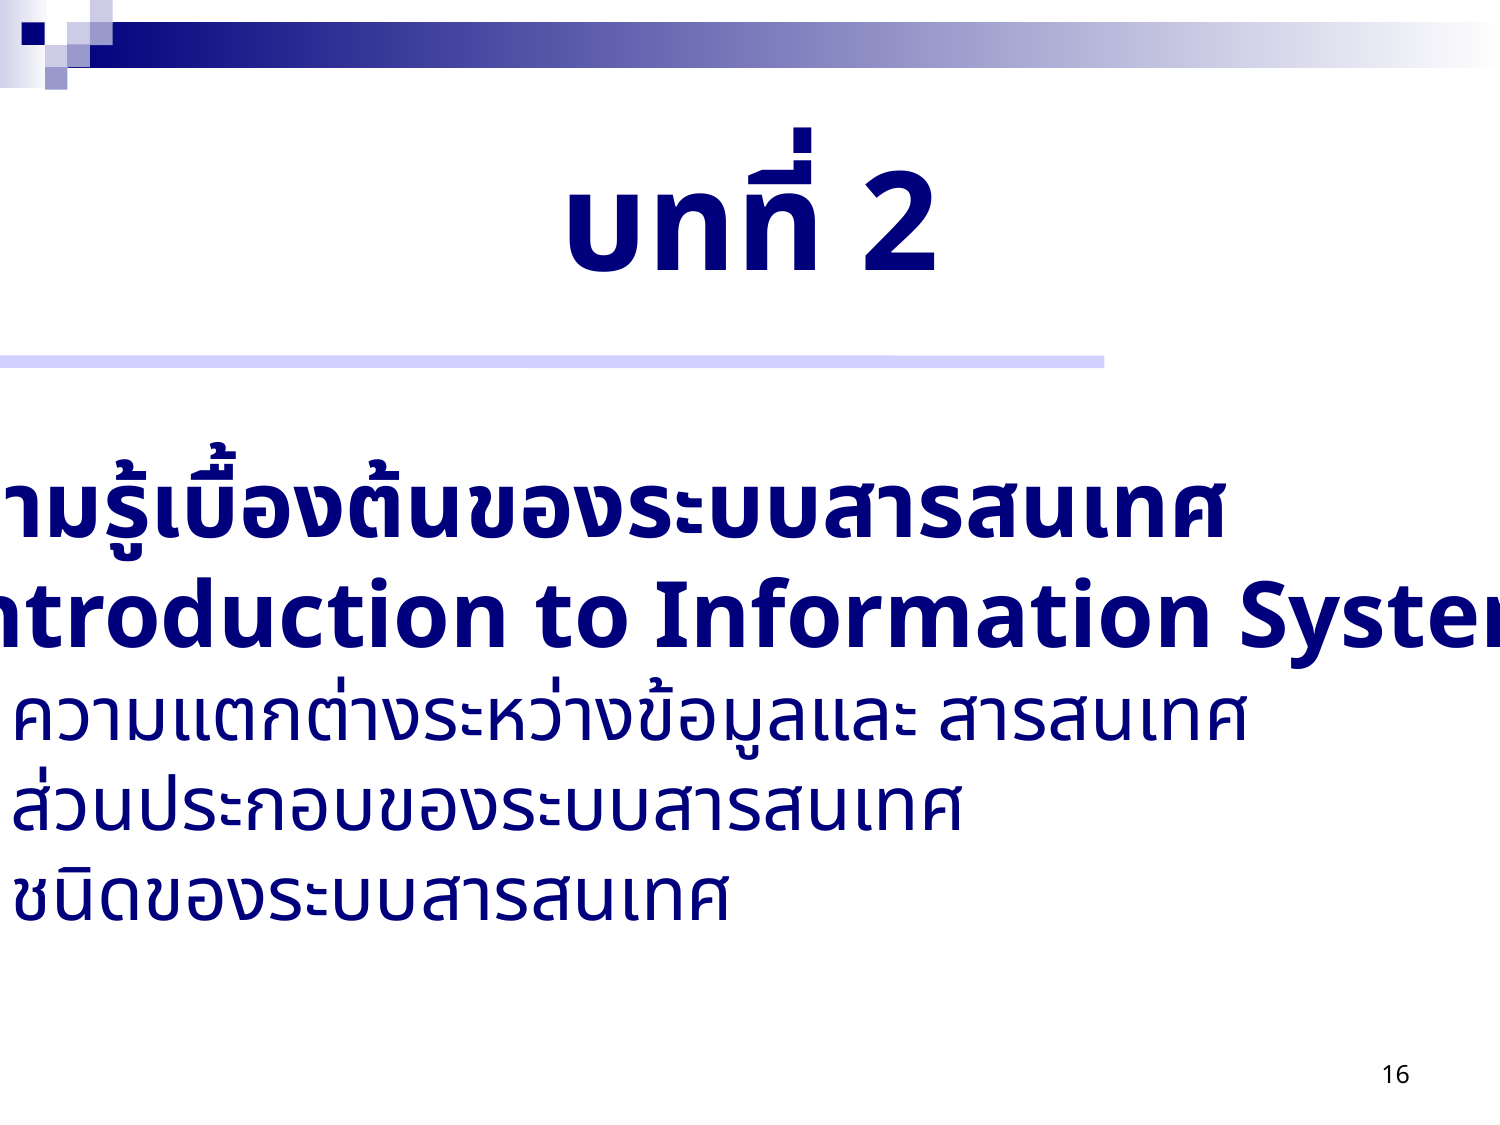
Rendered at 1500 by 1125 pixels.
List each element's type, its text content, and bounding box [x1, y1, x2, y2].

text_box ความรู้เบื้องต้นของระบบสารสนเทศ (Introduction to Information System) ความแตกต่างระหว่างข้อมูลและ สารสนเทศ ส่วนประกอบของระบบสารสนเทศ ชนิดของระบบสารสนเทศ [0, 438, 1500, 943]
slide_number 16 [1074, 1024, 1426, 1101]
text_box บทที่ 2 [545, 125, 955, 306]
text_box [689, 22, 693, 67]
